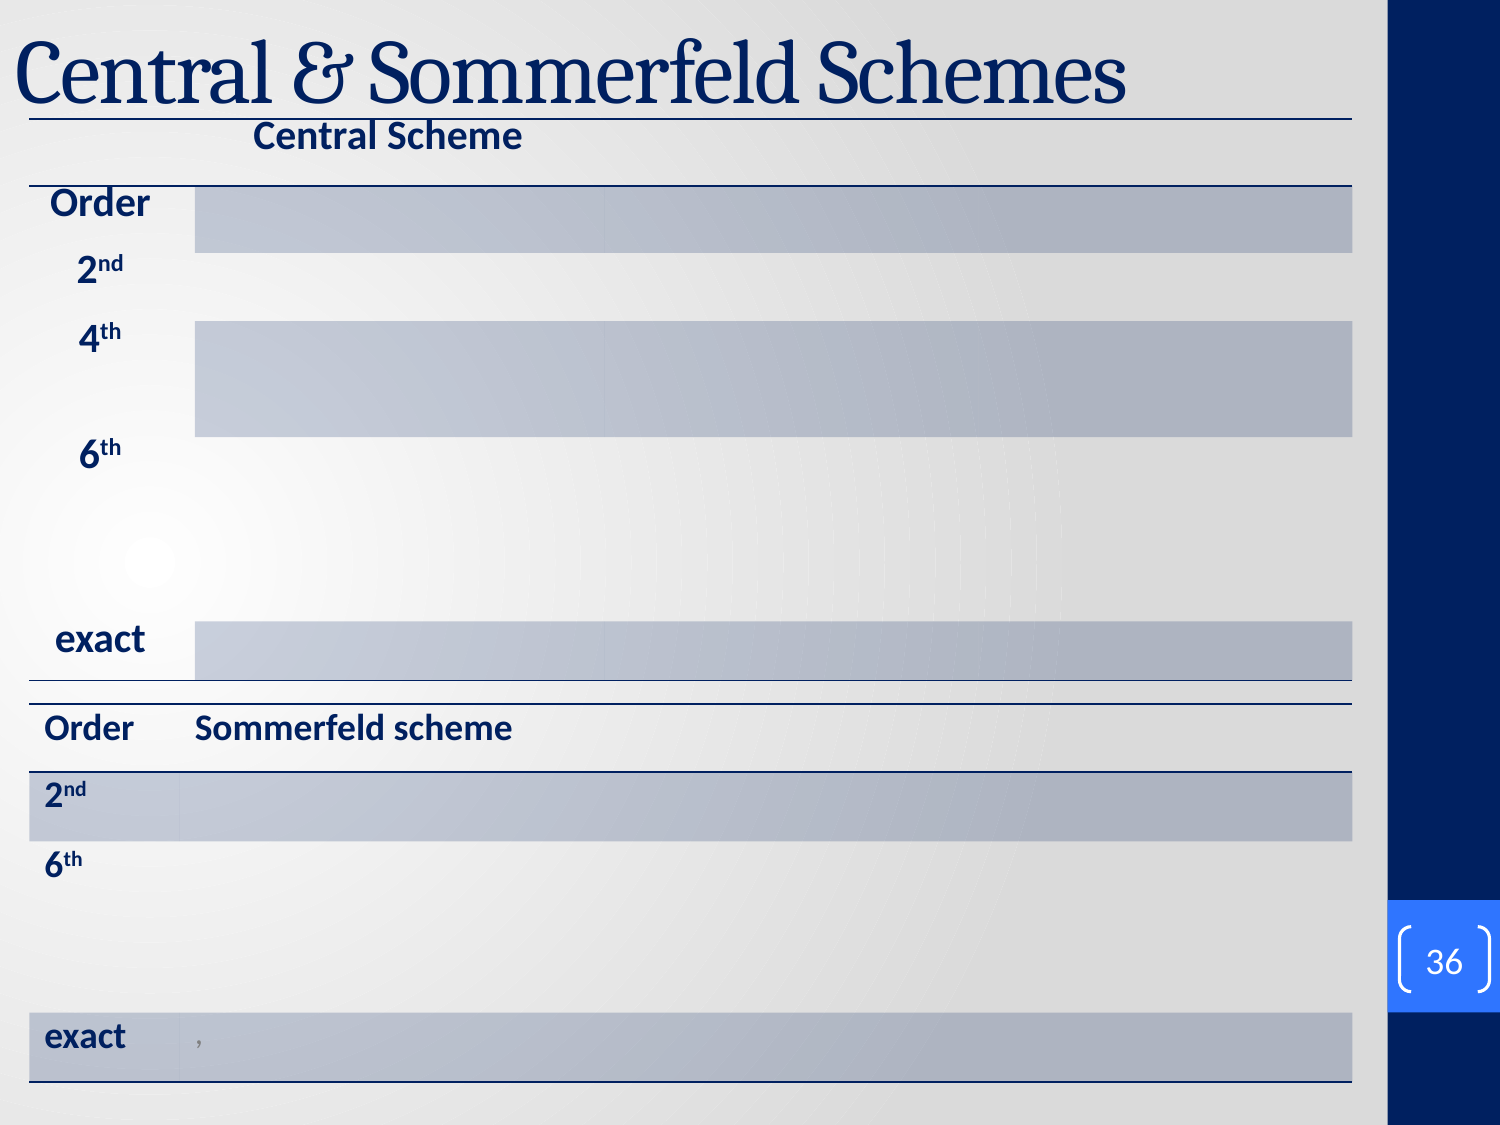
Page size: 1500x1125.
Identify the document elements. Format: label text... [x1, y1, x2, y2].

slide_number 36 [1397, 925, 1492, 994]
title Central & Sommerfeld Schemes [0, 0, 1250, 161]
